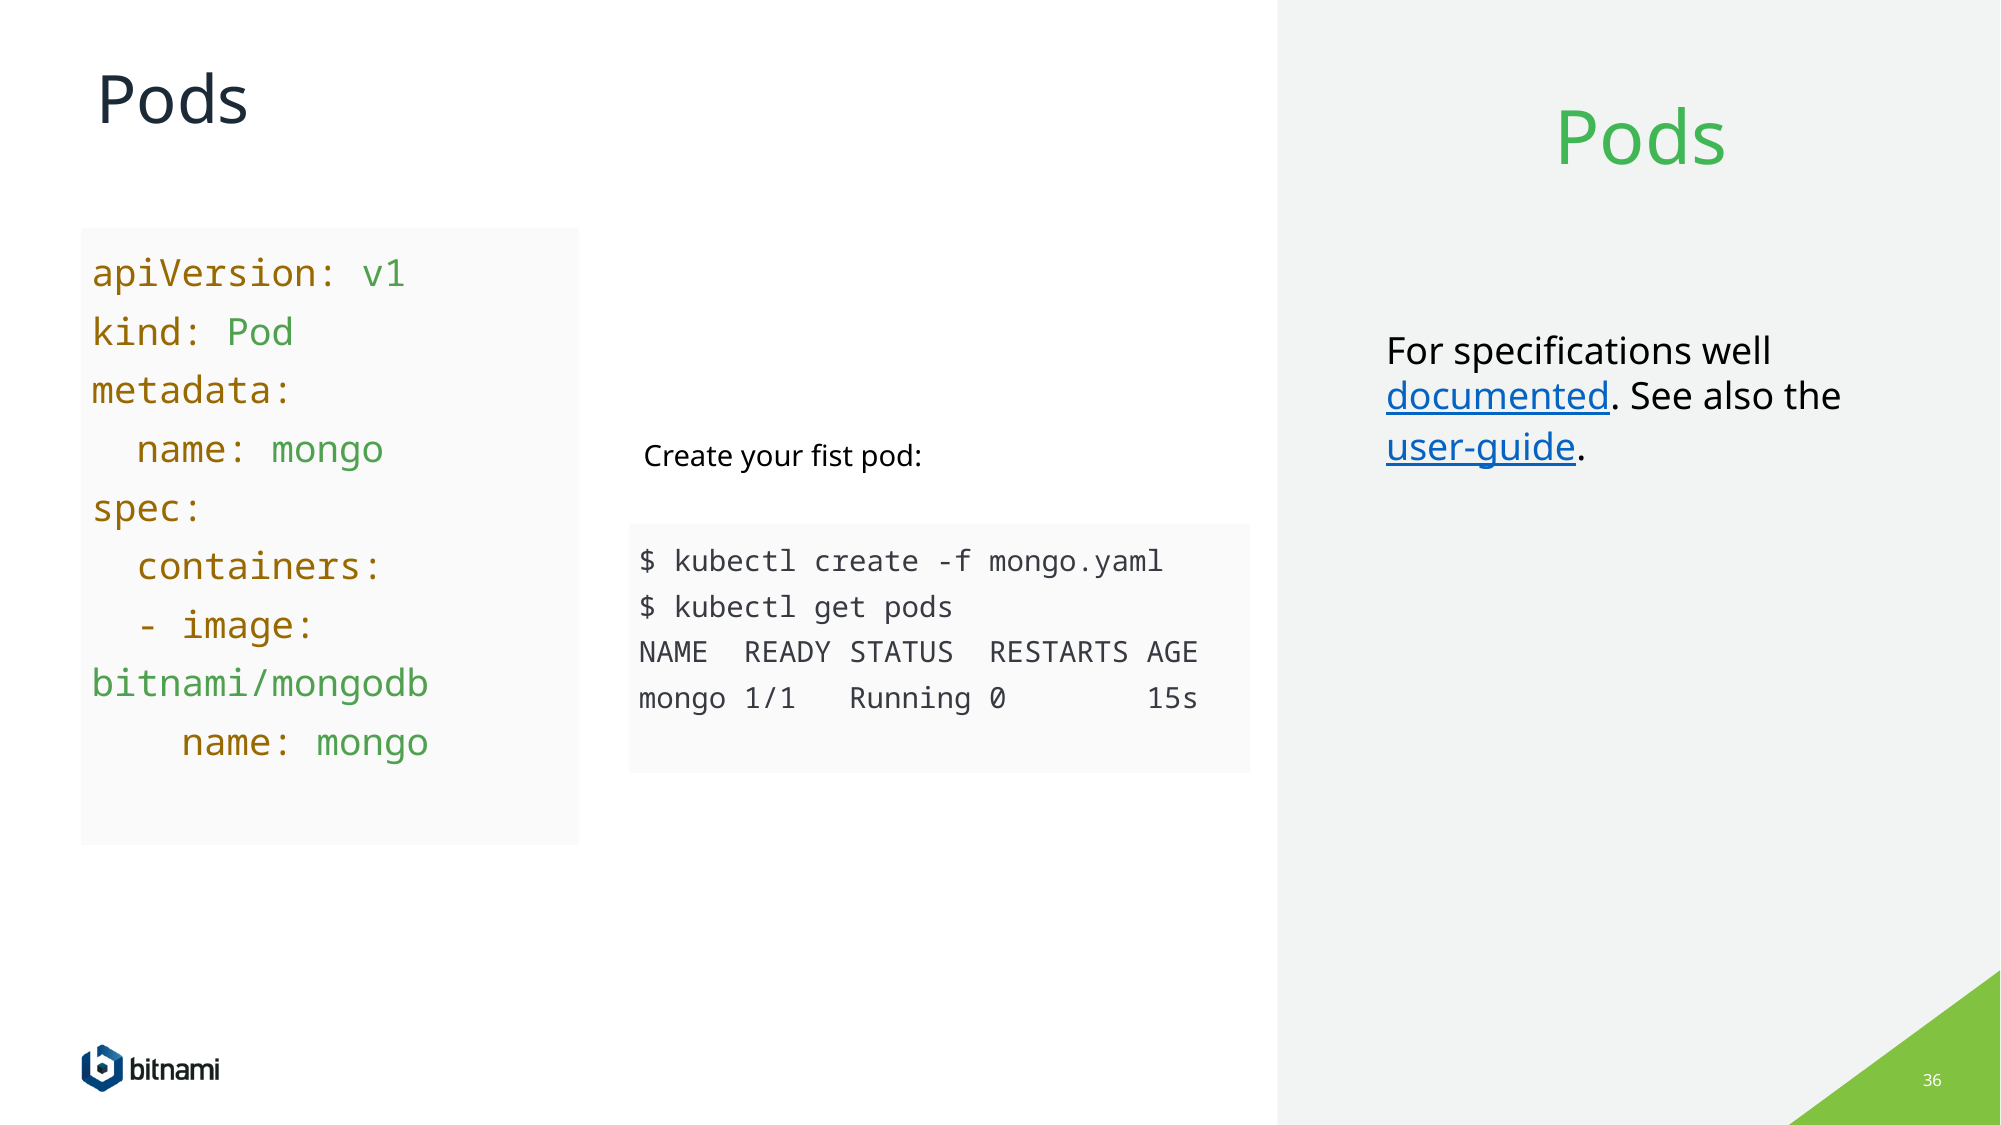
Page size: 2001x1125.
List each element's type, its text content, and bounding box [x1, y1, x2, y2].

table_header apiVersion: v1 kind: Pod metadata: name: mongo spec: containers: - image: bitnami/mongodb name: mongo [81, 228, 579, 845]
list Pods [1371, 77, 1912, 192]
table_header $ kubectl create -f mongo.yaml $ kubectl get pods NAME READY STATUS RESTARTS AGE mongo 1/1 Running 0 15s [629, 524, 1250, 773]
title Pods [81, 52, 1198, 153]
picture [75, 1040, 225, 1096]
text_box Create your fist pod: [628, 422, 1216, 499]
slide_number ‹#› [1902, 1051, 1958, 1111]
list For specifications well documented. See also the user-guide. [1371, 266, 1912, 981]
